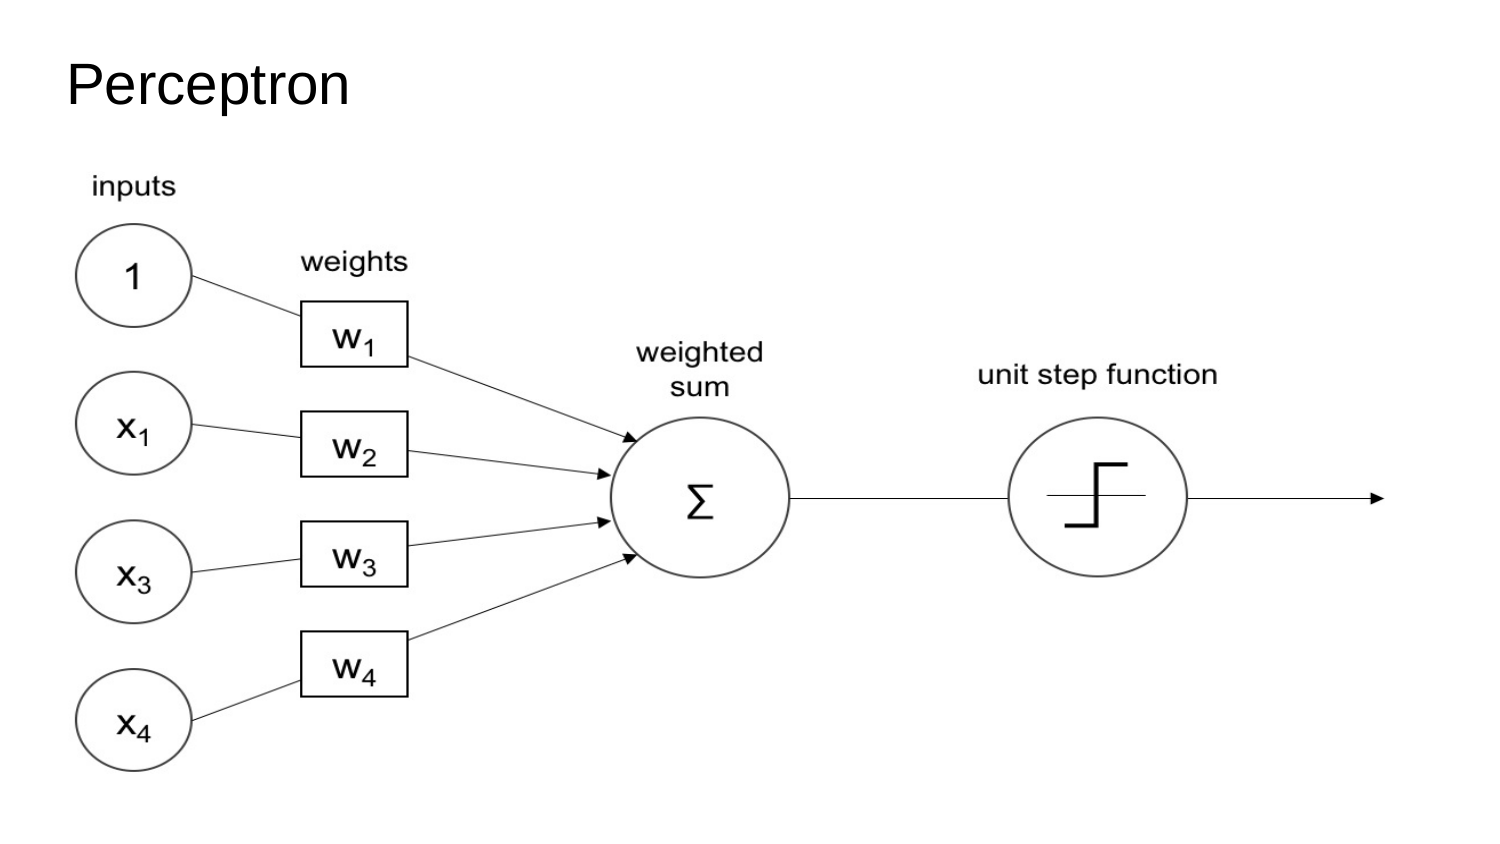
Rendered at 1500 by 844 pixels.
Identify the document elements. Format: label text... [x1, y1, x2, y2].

title Perceptron [51, 31, 1449, 107]
picture [59, 163, 1411, 776]
